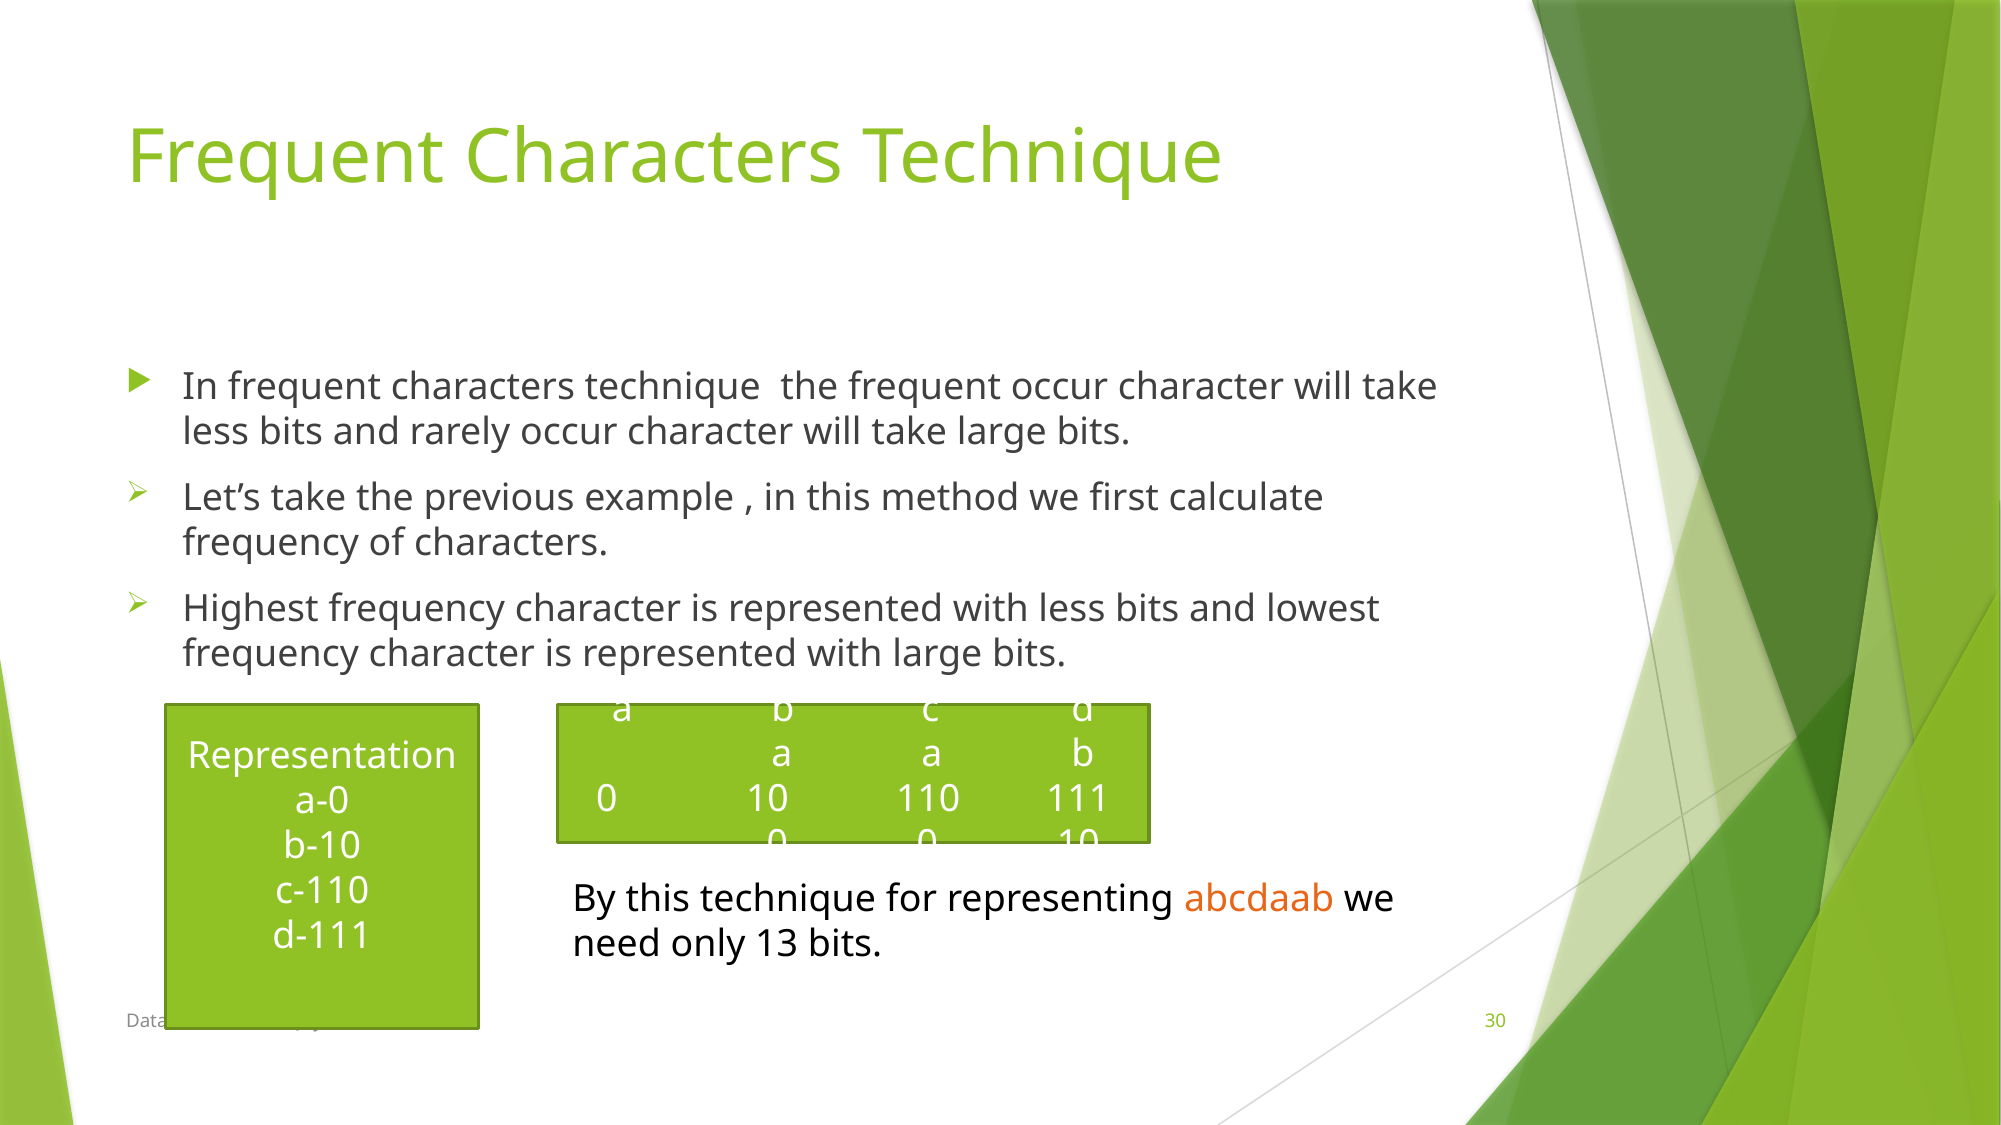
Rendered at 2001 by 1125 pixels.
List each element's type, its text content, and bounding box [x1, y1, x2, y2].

text_box By this technique for representing abcdaab we need only 13 bits. [557, 866, 1445, 972]
list In frequent characters technique the frequent occur character will take less bits and rarely occur character will take large bits. Let’s take the previous example , in this method we first calculate frequency of characters. Highest frequency character is represented with less bits and lowest frequency character is represented with large bits. [111, 354, 1522, 1061]
text_box Representation a-0 b-10 c-110 d-111 [164, 703, 480, 991]
slide_number 30 [1409, 991, 1522, 1051]
title Frequent Characters Technique [111, 99, 1522, 317]
text_box a b c d a a b 0 10 110 111 0 0 10 [556, 703, 1151, 844]
footer Data Structures- G. Jaya Krishna [111, 991, 1145, 1051]
